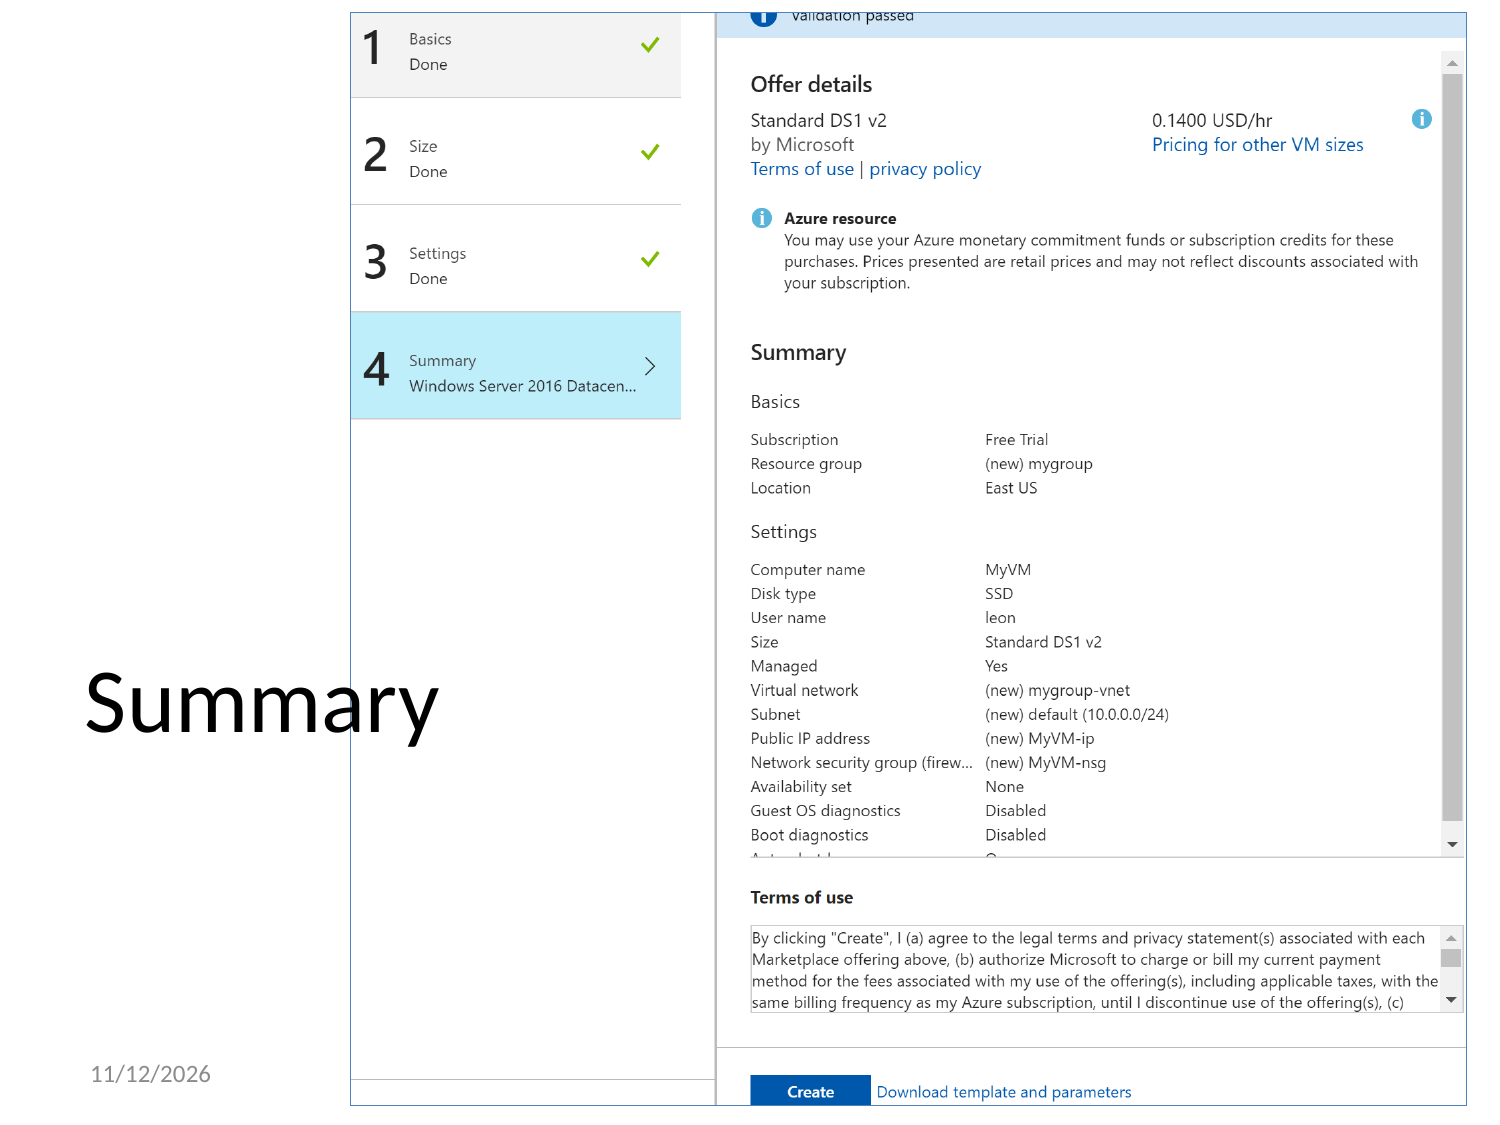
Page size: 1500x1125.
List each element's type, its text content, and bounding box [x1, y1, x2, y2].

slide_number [75, 1042, 344, 1103]
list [349, 12, 1467, 1106]
title Summary [37, 462, 344, 930]
